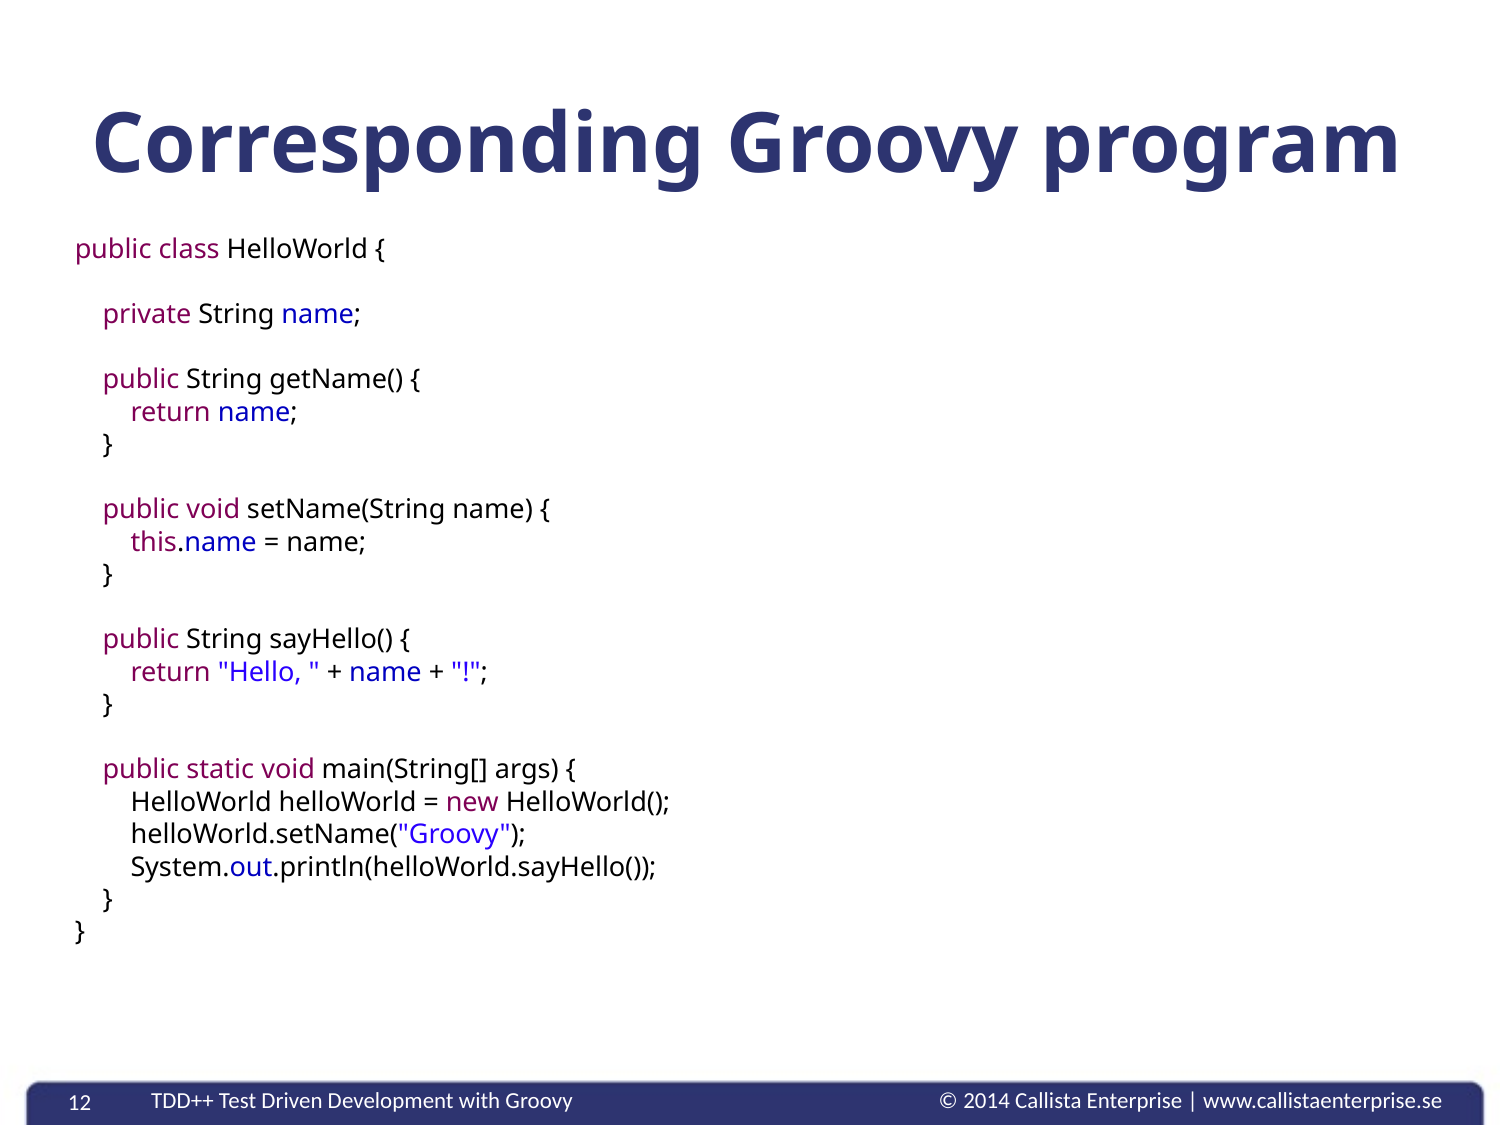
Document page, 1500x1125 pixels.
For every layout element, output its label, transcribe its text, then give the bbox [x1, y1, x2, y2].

picture [0, 0, 1500, 1125]
list public class HelloWorld { private String name; public String getName() { return name; } public void setName(String name) { this.name = name; } public String sayHello() { return "Hello, " + name + "!"; } public static void main(String[] args) { HelloWorld helloWorld = new HelloWorld(); helloWorld.setName("Groovy"); System.out.println(helloWorld.sayHello()); } } [74, 231, 1425, 997]
title Corresponding Groovy program [74, 45, 1425, 231]
